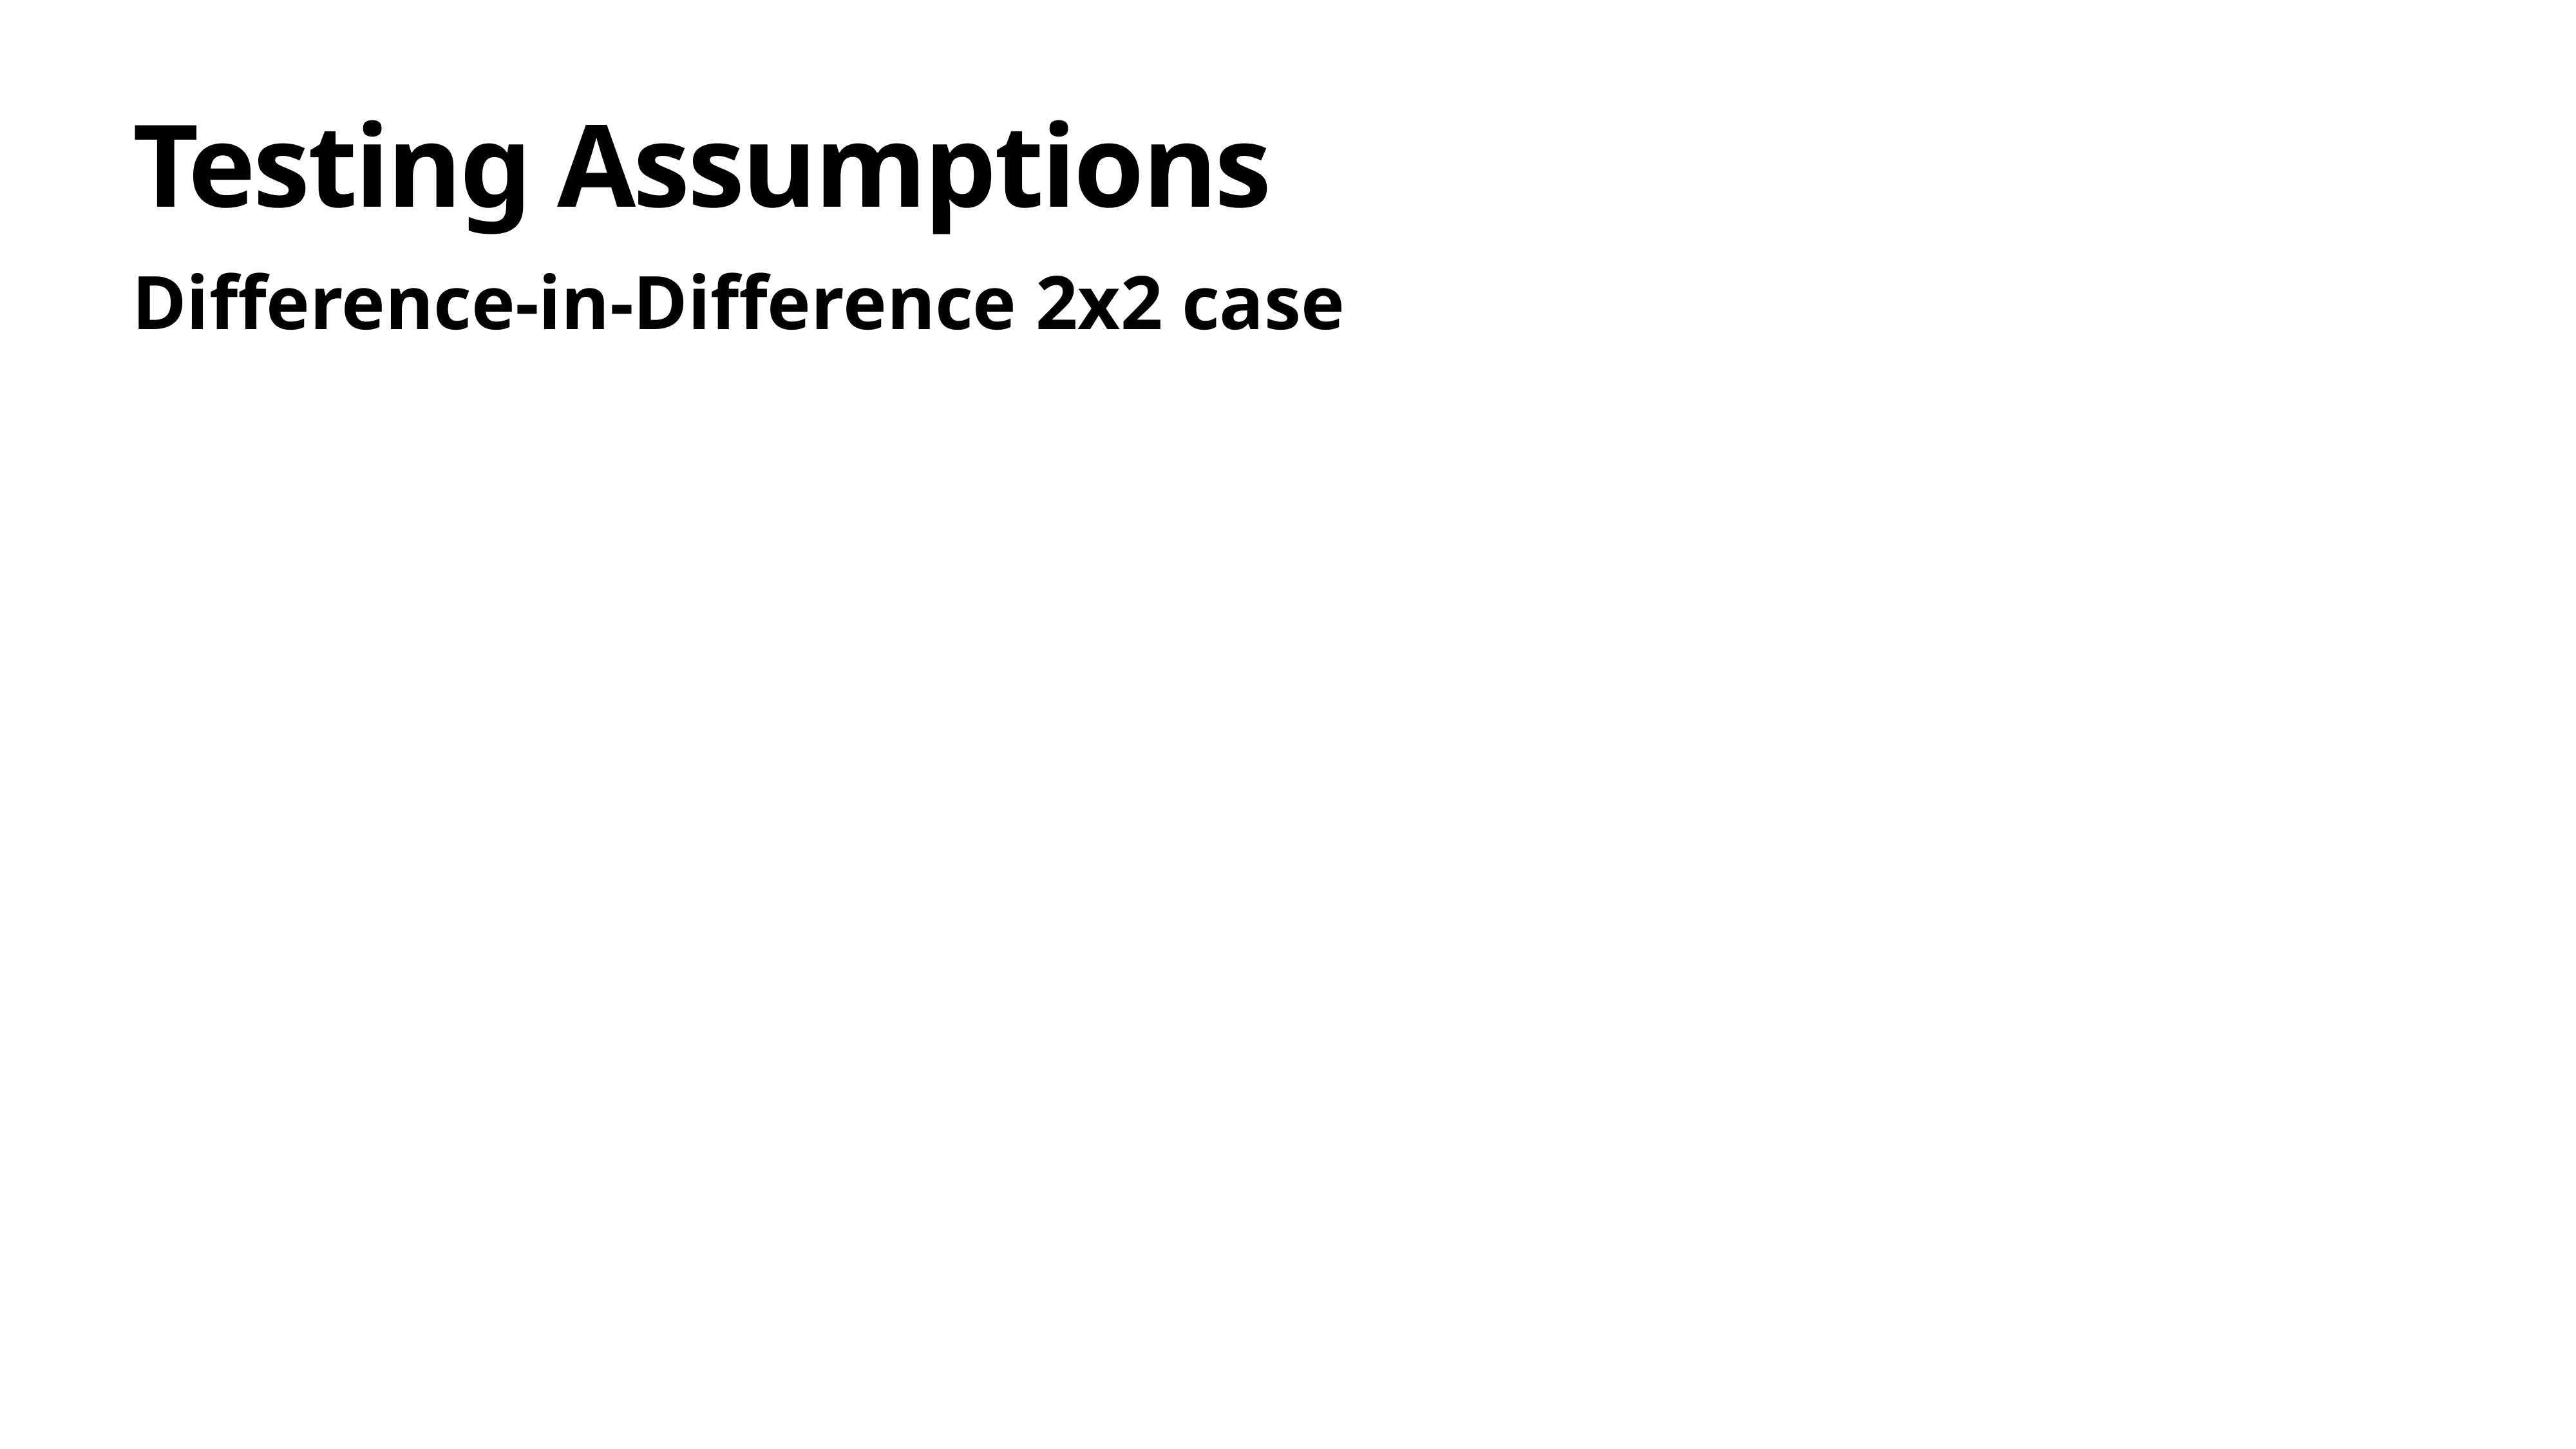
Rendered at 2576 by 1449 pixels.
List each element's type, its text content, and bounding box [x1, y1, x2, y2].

list Difference-in-Difference 2x2 case [127, 250, 2449, 350]
title Testing Assumptions [127, 113, 2449, 250]
